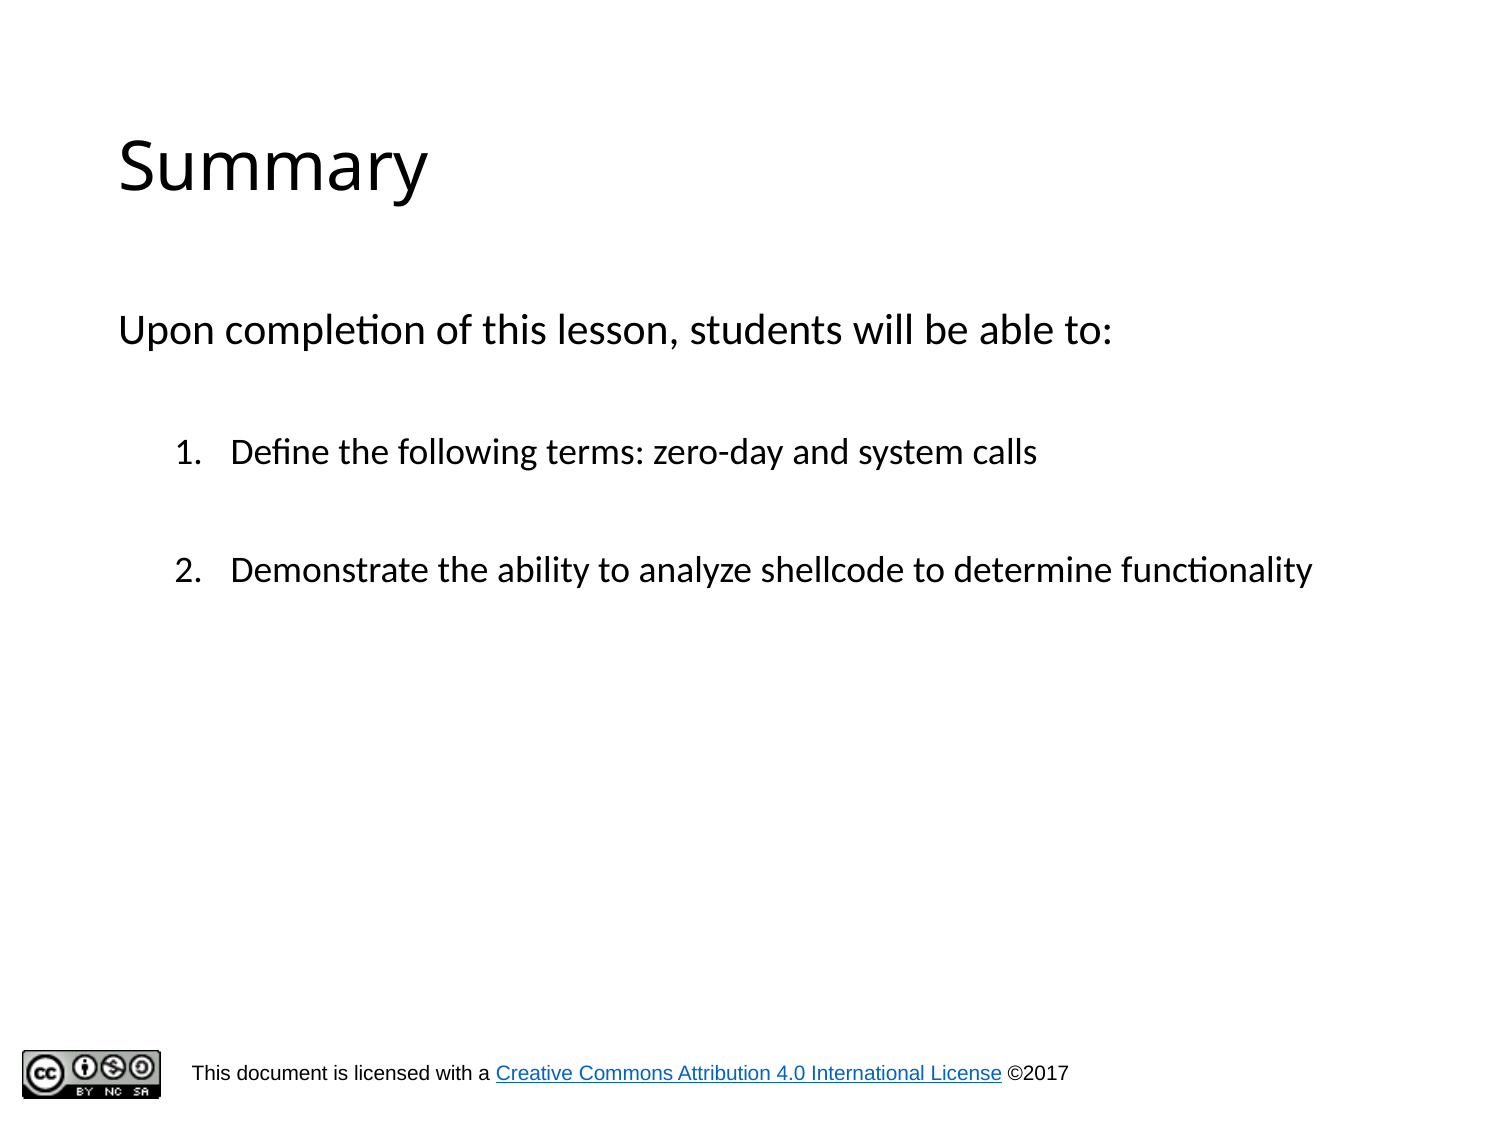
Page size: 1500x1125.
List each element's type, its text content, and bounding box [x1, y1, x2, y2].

list Upon completion of this lesson, students will be able to: Define the following terms: zero-day and system calls Demonstrate the ability to analyze shellcode to determine functionality [102, 299, 1398, 1014]
title Summary [102, 59, 1398, 278]
picture [22, 1050, 161, 1099]
